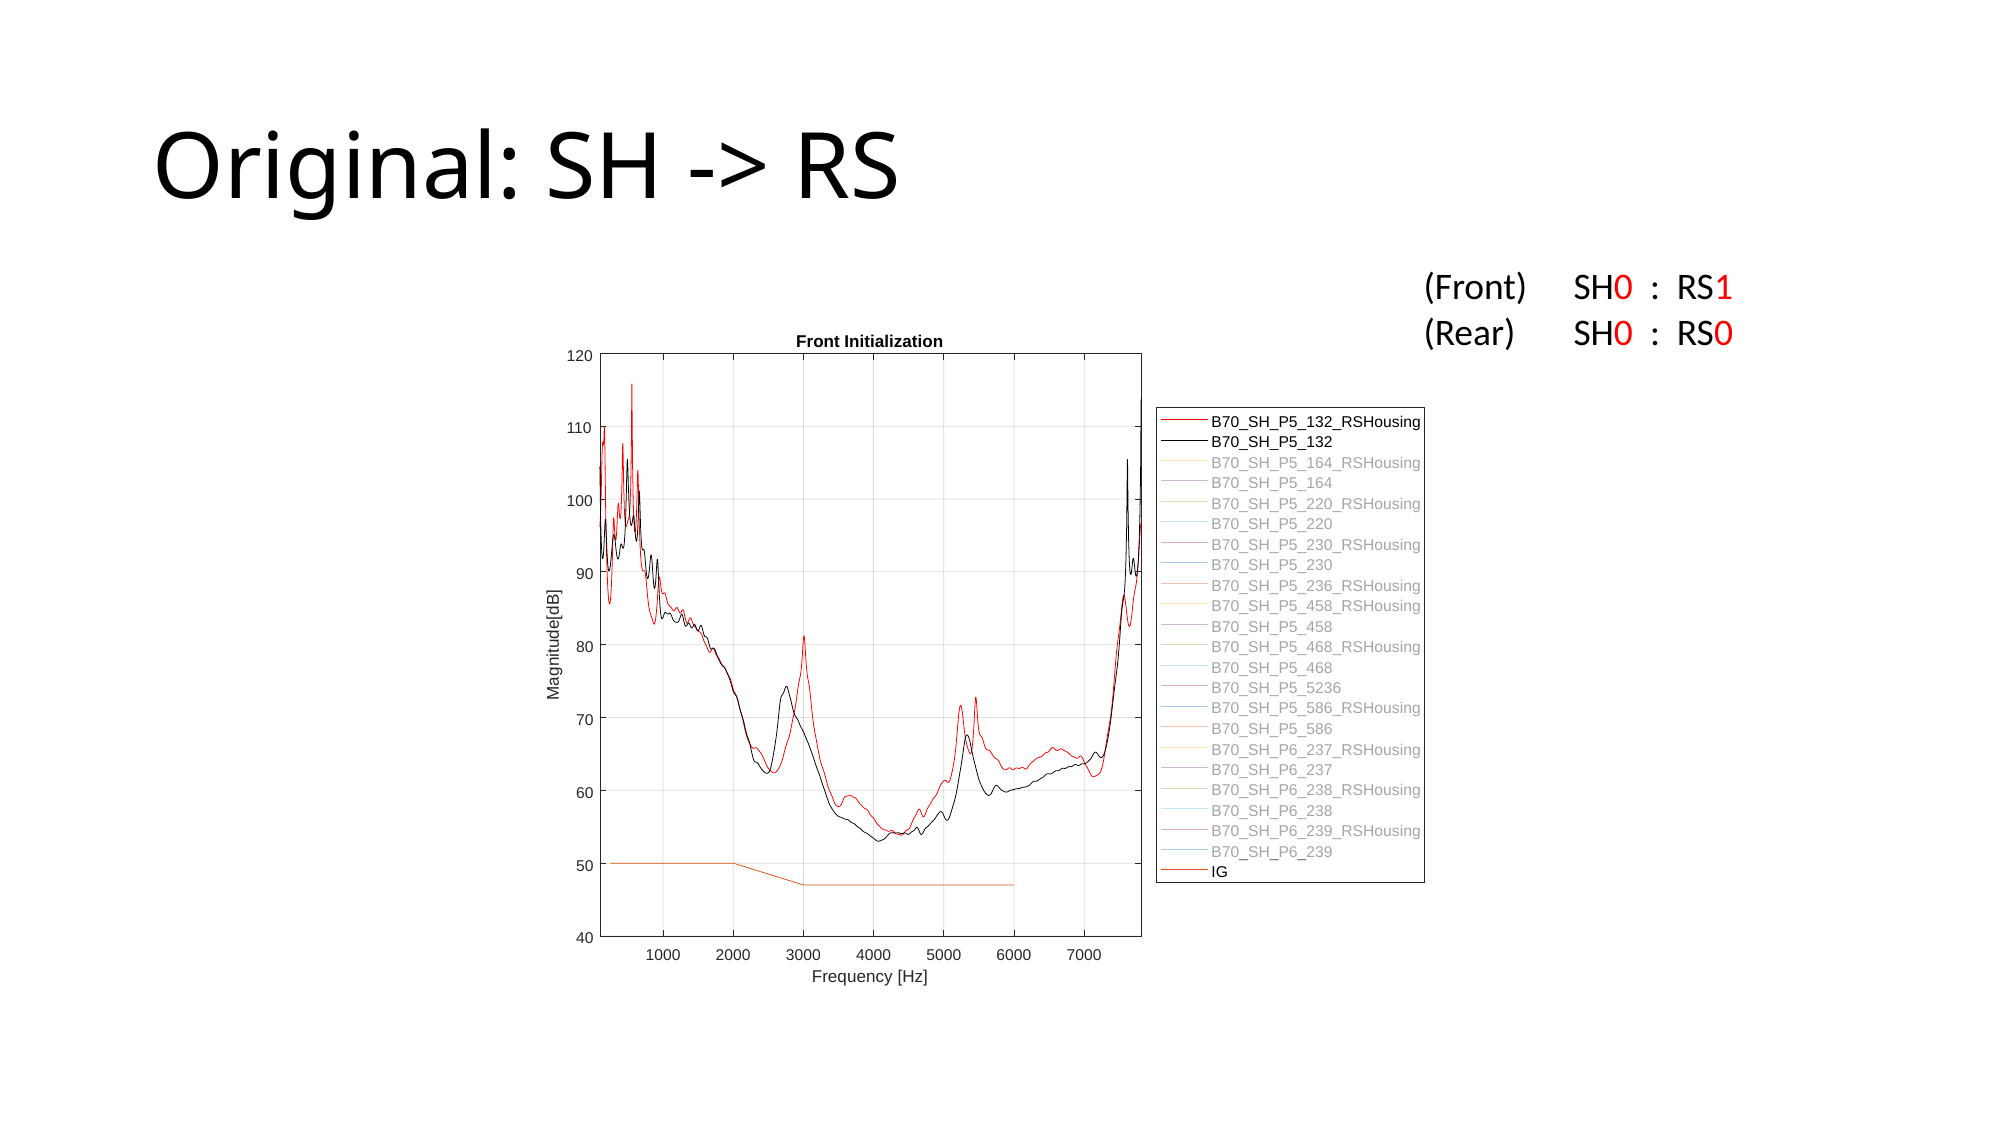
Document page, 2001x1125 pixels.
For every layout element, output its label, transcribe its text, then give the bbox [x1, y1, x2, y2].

text_box (Front) SH0 : RS1 (Rear) SH0 : RS0 [1408, 255, 1804, 360]
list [509, 299, 1491, 1014]
title Original: SH -> RS [137, 59, 1863, 278]
